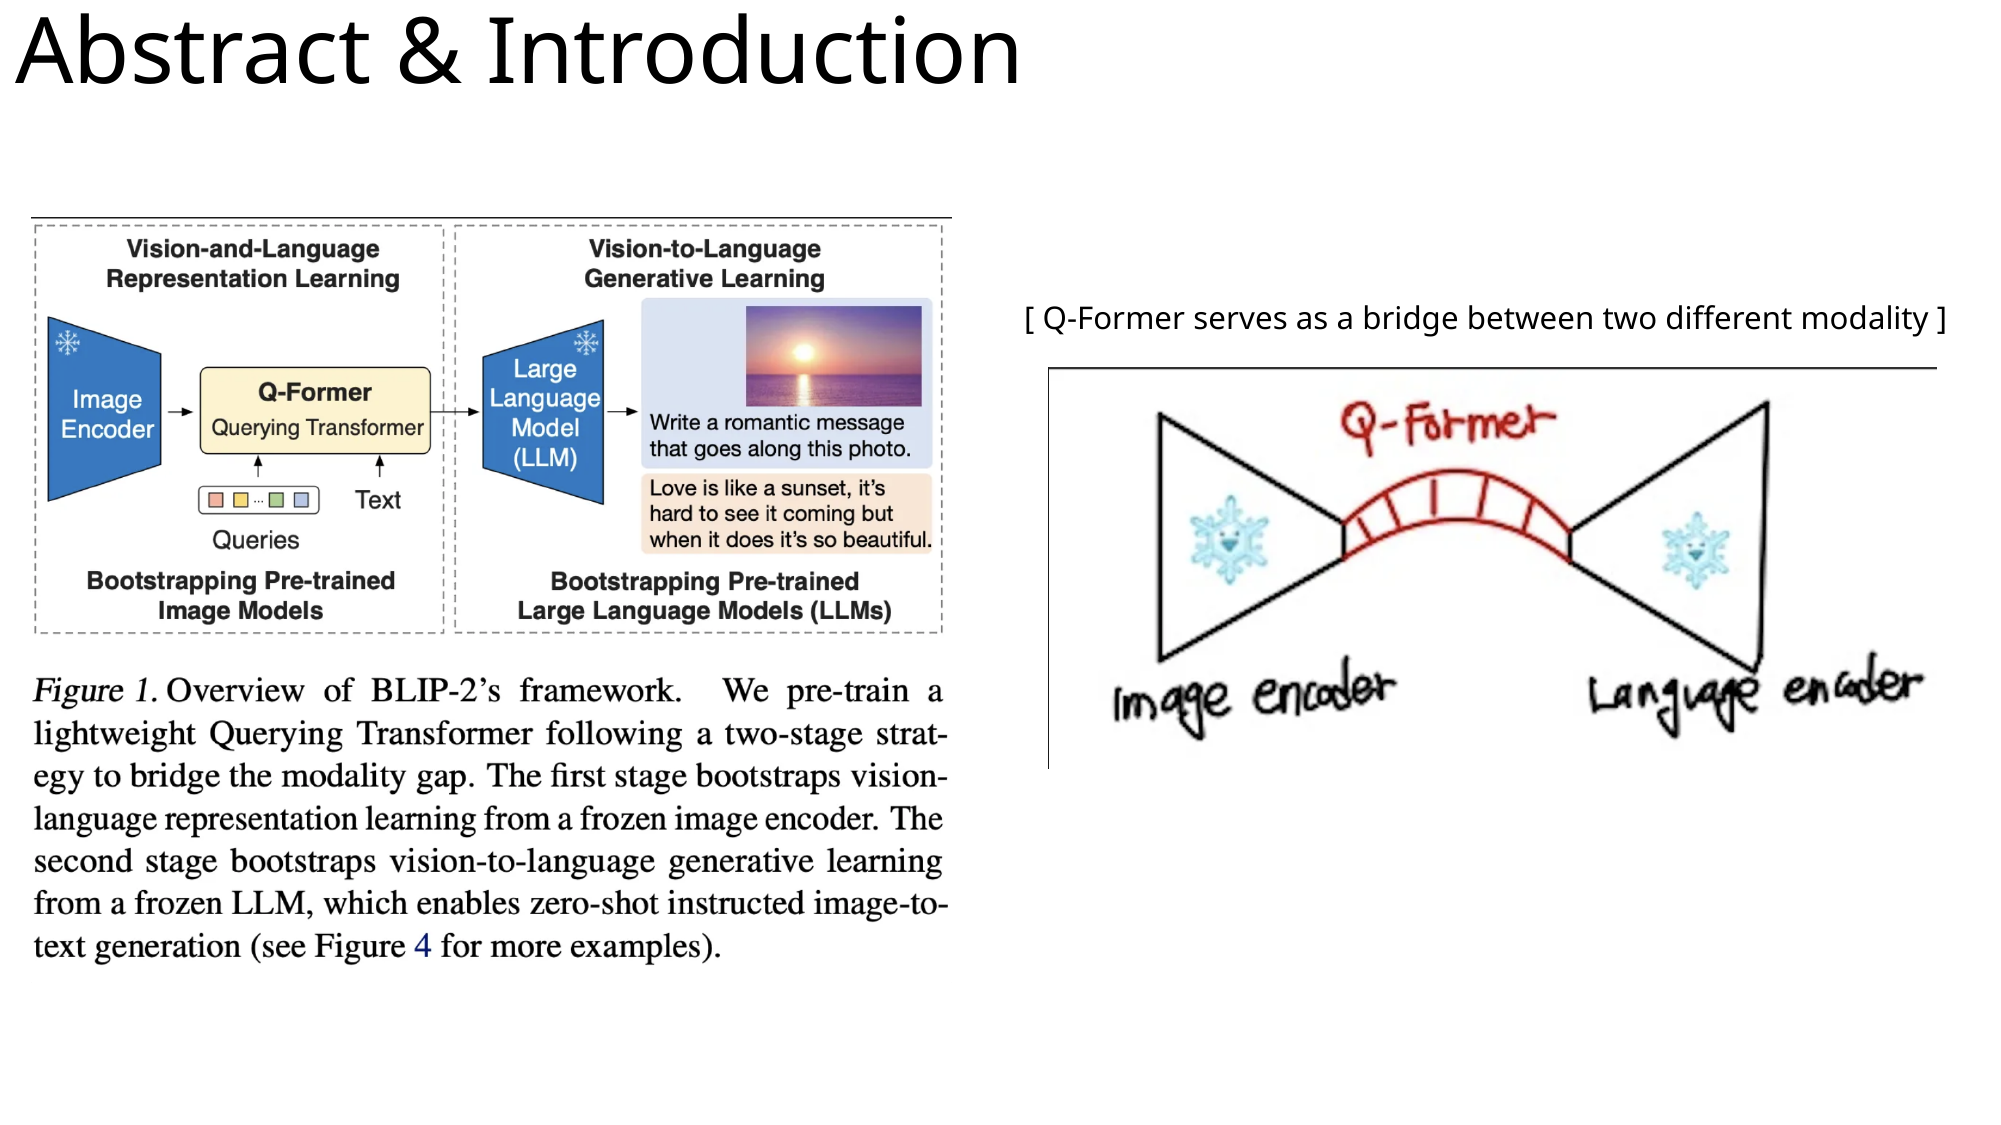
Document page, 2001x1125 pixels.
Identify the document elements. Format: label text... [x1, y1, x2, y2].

picture [1047, 367, 1937, 770]
text_box [ Q-Former serves as a bridge between two different modality ] [1009, 291, 1975, 344]
title Abstract & Introduction [0, 0, 1725, 218]
picture [30, 216, 953, 984]
